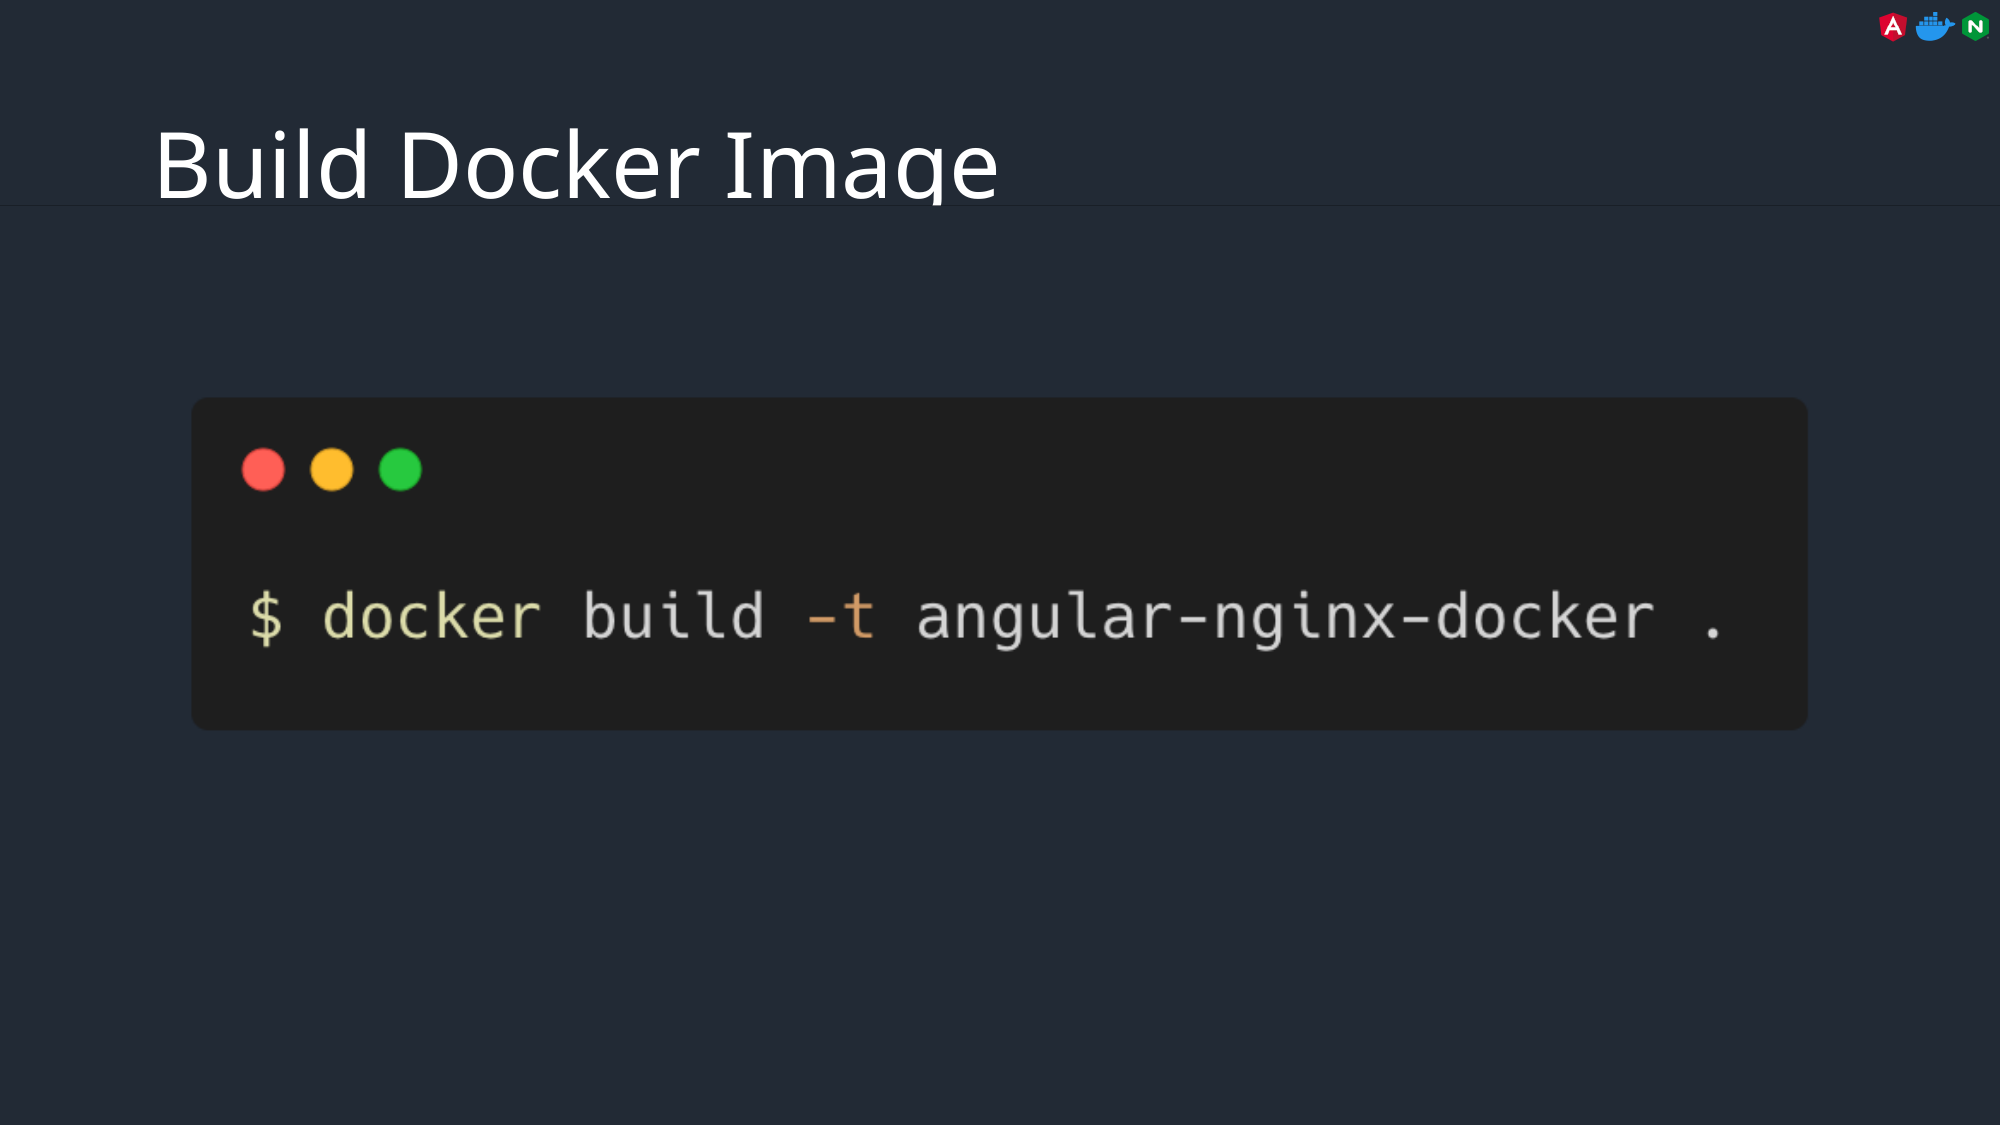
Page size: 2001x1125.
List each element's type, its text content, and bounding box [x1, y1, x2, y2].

picture [1874, 7, 1992, 46]
title Build Docker Image [137, 59, 1863, 204]
picture [0, 204, 2000, 921]
